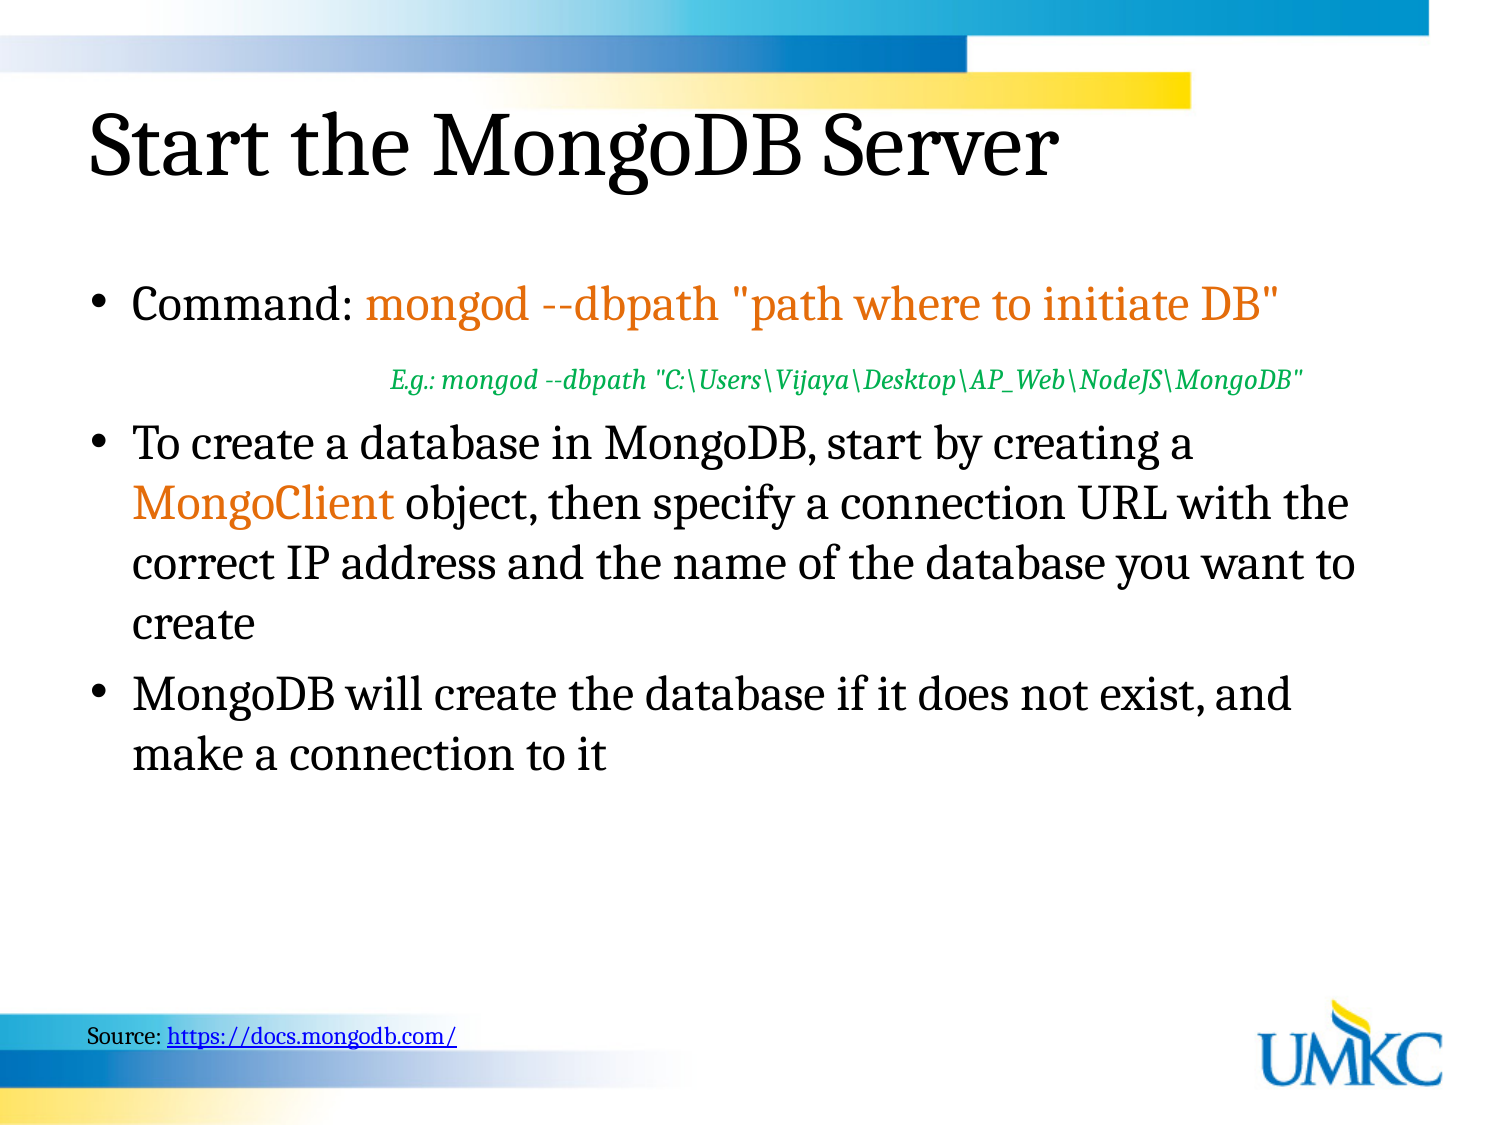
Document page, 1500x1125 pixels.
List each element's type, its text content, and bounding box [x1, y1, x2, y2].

text_box Source: https://docs.mongodb.com/ [72, 1012, 473, 1057]
title Start the MongoDB Server [75, 45, 1425, 233]
list Command: mongod --dbpath "path where to initiate DB" E.g.: mongod --dbpath "C:\Users\Vijaya\Desktop\AP_Web\NodeJS\MongoDB" To create a database in MongoDB, start by creating a MongoClient object, then specify a connection URL with the correct IP address and the name of the database you want to create MongoDB will create the database if it does not exist, and make a connection to it [75, 262, 1425, 1005]
picture [0, 0, 1500, 1125]
